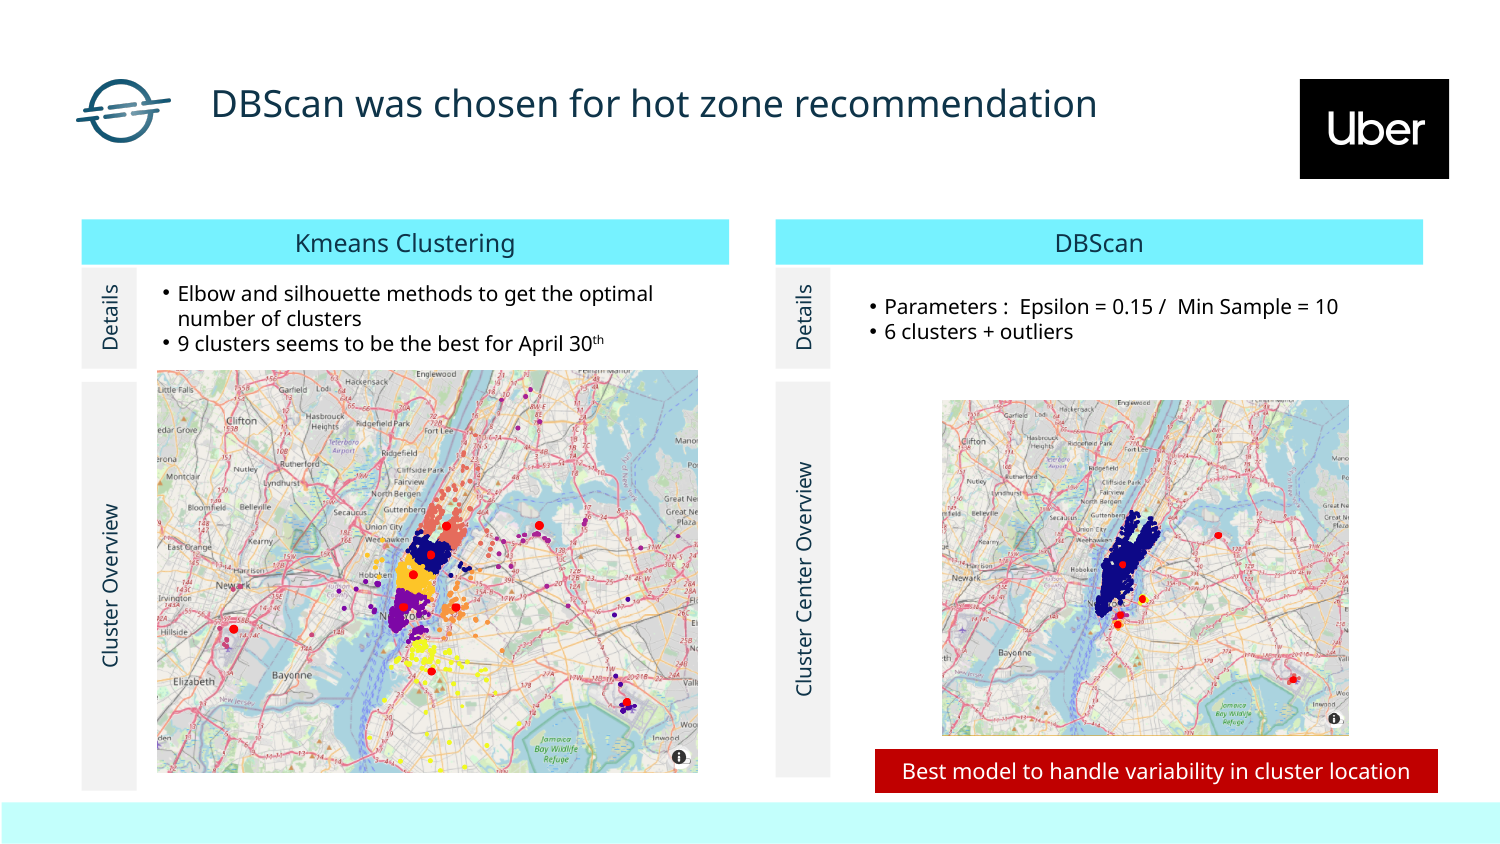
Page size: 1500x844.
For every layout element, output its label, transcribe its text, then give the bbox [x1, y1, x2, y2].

picture [156, 366, 698, 773]
picture [1299, 78, 1450, 179]
text_box Elbow and silhouette methods to get the optimal number of clusters 9 clusters seems to be the best for April 30th [147, 272, 730, 363]
picture [75, 78, 171, 143]
text_box Details [774, 265, 833, 371]
text_box DBScan [774, 217, 1425, 267]
text_box Best model to handle variability in cluster location [870, 745, 1443, 797]
text_box Details [80, 265, 139, 371]
picture [942, 400, 1350, 736]
text_box Cluster Center Overview [774, 380, 833, 780]
text_box Cluster Overview [80, 380, 139, 793]
title DBScan was chosen for hot zone recommendation [195, 65, 1275, 153]
text_box Kmeans Clustering [80, 217, 731, 267]
text_box Parameters : Epsilon = 0.15 / Min Sample = 10 6 clusters + outliers [854, 286, 1437, 351]
text_box [1, 802, 1500, 844]
